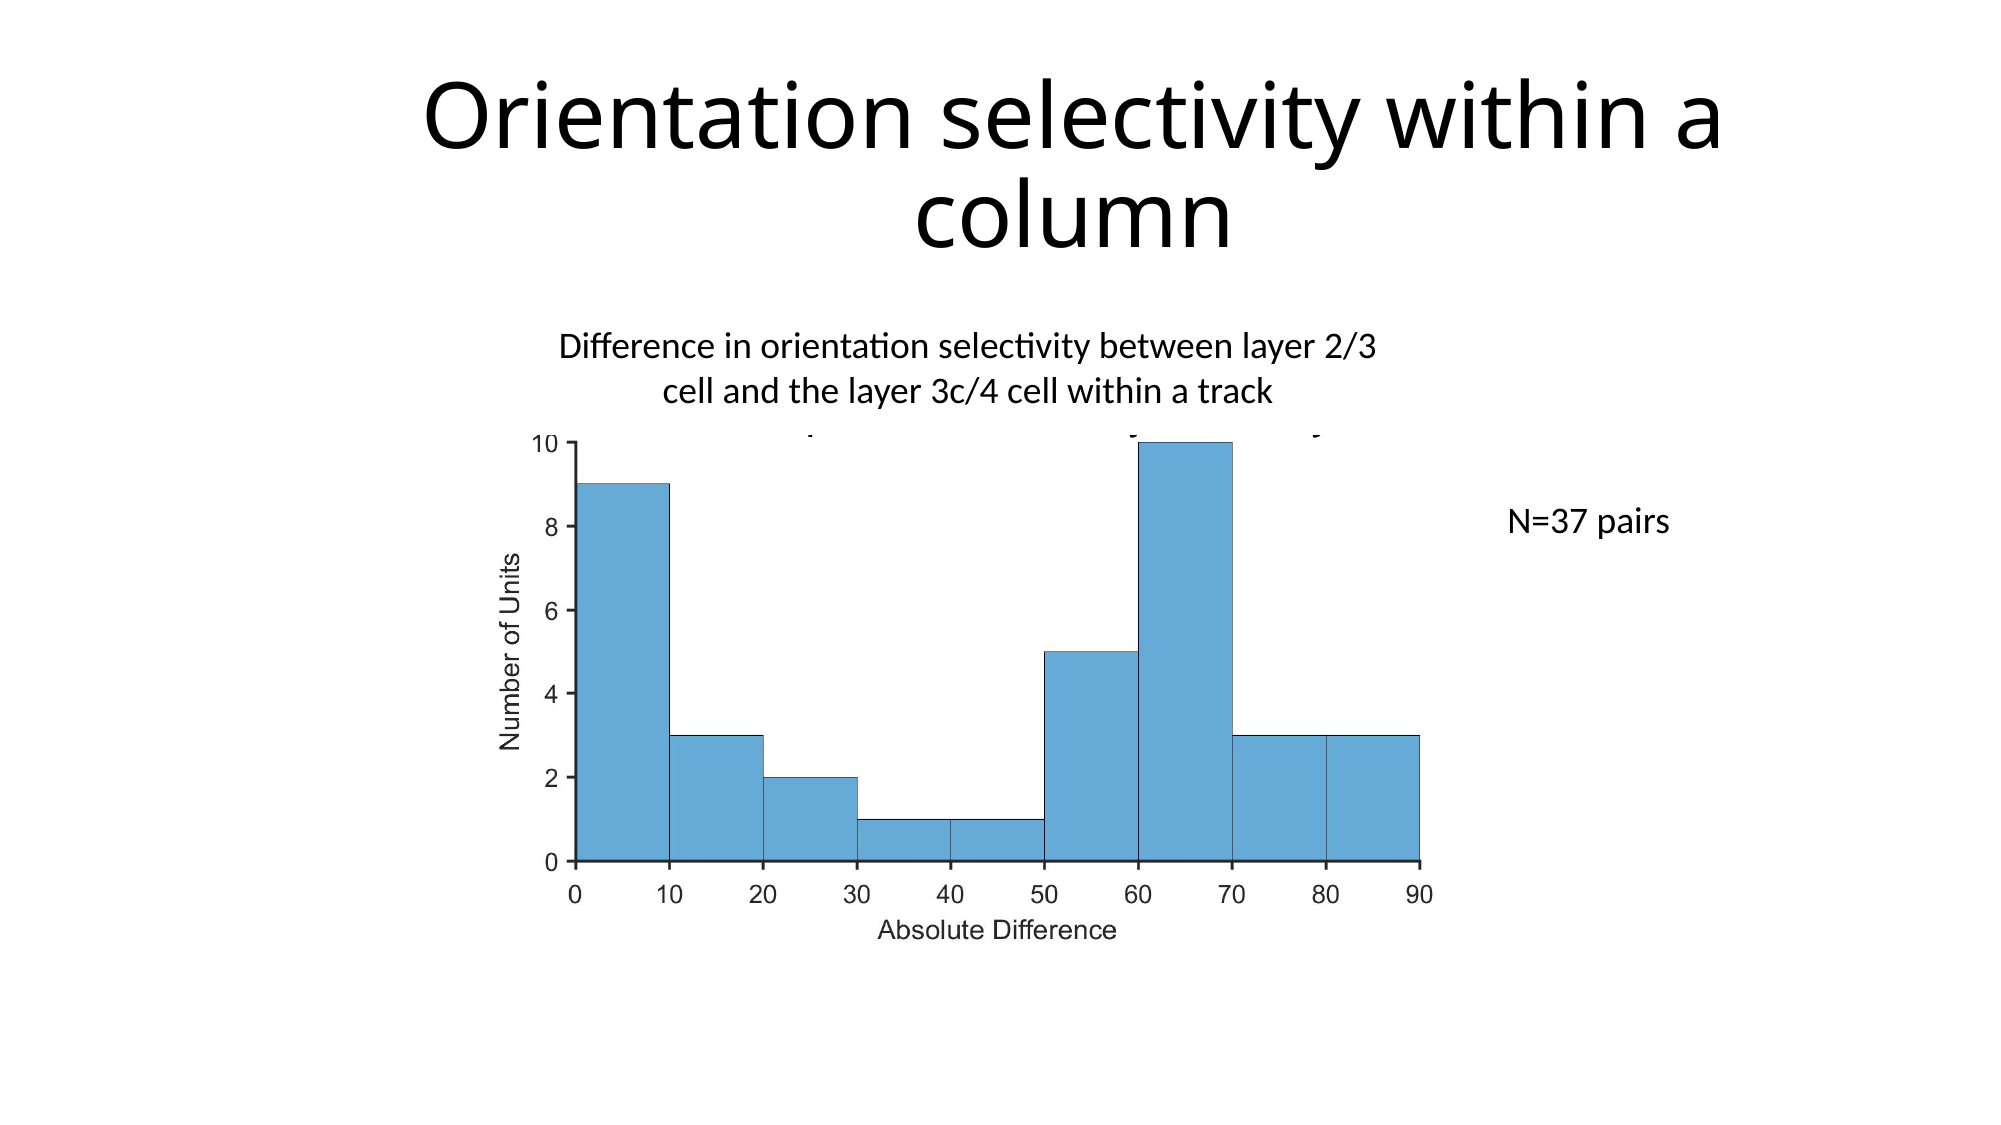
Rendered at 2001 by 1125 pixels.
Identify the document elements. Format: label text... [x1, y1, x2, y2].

picture [433, 435, 1523, 945]
text_box N=37 pairs [1523, 489, 1710, 549]
title Orientation selectivity within a column [286, 59, 1863, 278]
text_box Difference in orientation selectivity between layer 2/3 cell and the layer 3c/4 cell within a track [523, 313, 1413, 419]
